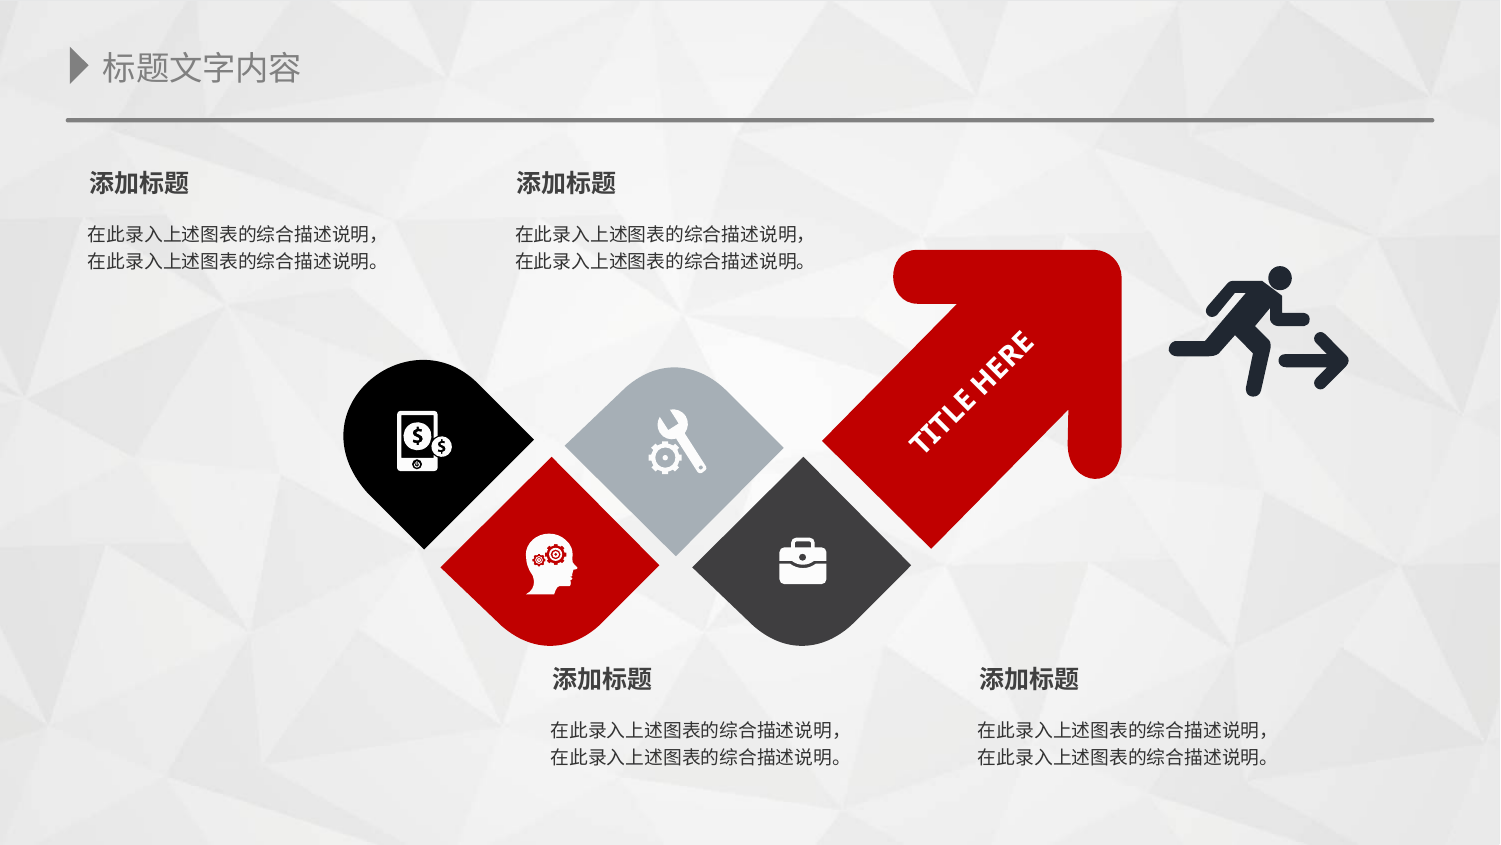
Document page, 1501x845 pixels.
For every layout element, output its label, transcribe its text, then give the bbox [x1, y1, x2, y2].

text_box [1168, 266, 1350, 397]
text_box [821, 249, 1122, 549]
text_box 添加标题 [78, 161, 207, 204]
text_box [564, 367, 784, 557]
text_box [440, 456, 660, 646]
text_box 在此录入上述图表的综合描述说明，在此录入上述图表的综合描述说明。 [503, 213, 845, 279]
text_box 在此录入上述图表的综合描述说明，在此录入上述图表的综合描述说明。 [966, 708, 1308, 775]
text_box 添加标题 [541, 657, 670, 700]
text_box 添加标题 [968, 657, 1097, 700]
text_box 在此录入上述图表的综合描述说明，在此录入上述图表的综合描述说明。 [76, 213, 417, 279]
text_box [343, 359, 534, 550]
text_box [692, 456, 912, 646]
picture [0, 0, 1501, 845]
text_box 在此录入上述图表的综合描述说明，在此录入上述图表的综合描述说明。 [539, 708, 880, 775]
text_box 添加标题 [505, 161, 634, 204]
